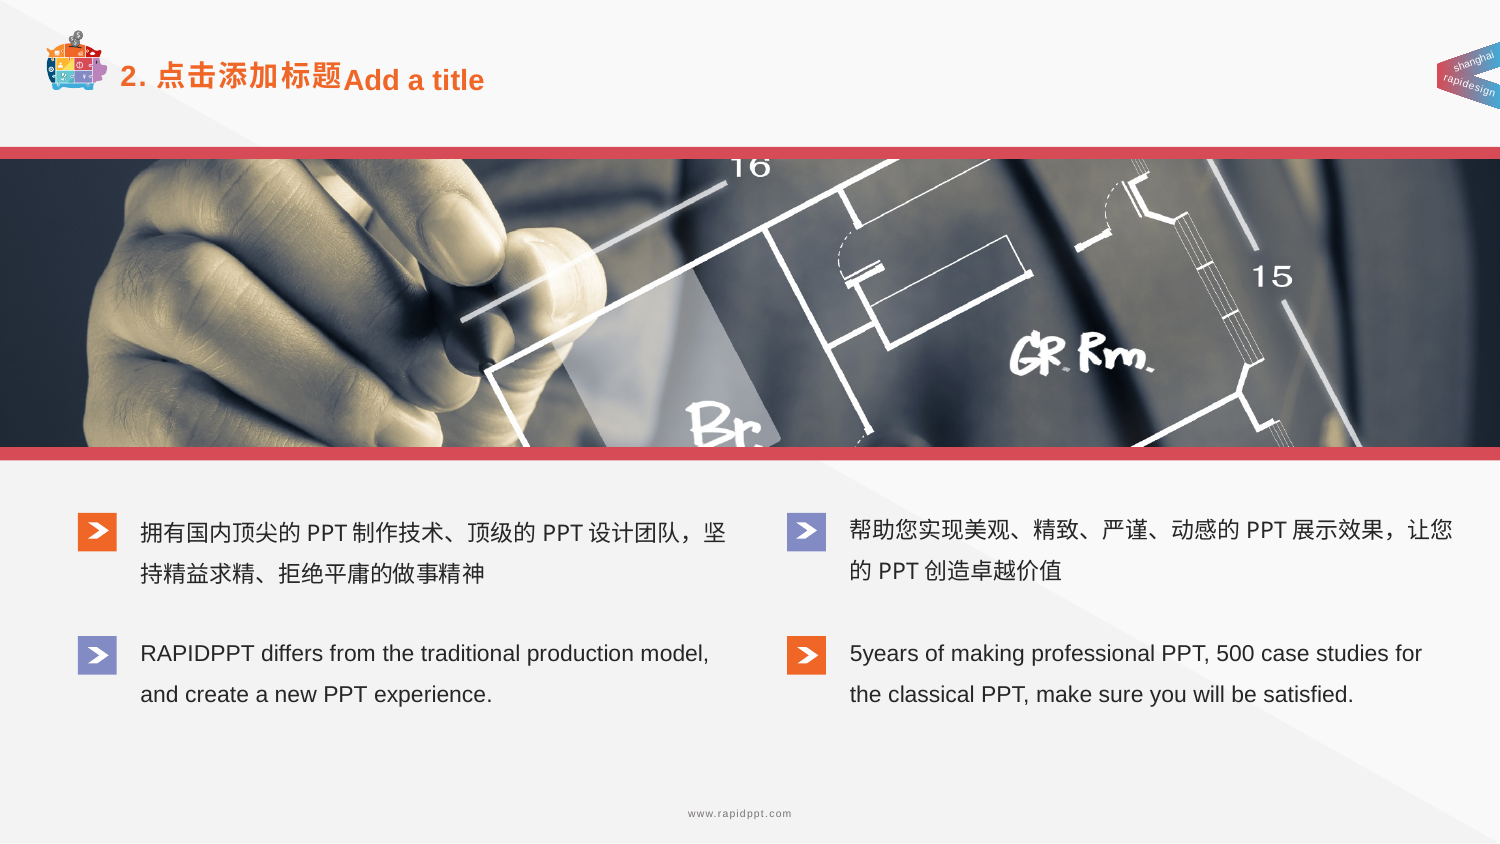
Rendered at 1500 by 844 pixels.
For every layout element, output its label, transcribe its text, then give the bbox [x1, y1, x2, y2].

text_box [0, 146, 1500, 159]
text_box rapidesign [1426, 58, 1435, 88]
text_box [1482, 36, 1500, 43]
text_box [786, 494, 1469, 589]
text_box www.rapidppt.com [673, 800, 827, 828]
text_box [1435, 43, 1500, 108]
picture [0, 159, 1500, 447]
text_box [77, 496, 761, 591]
text_box 2.点击添加标题 [105, 49, 357, 100]
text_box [786, 617, 1473, 717]
text_box Add a title [328, 54, 512, 104]
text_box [46, 30, 108, 90]
text_box [0, 447, 1500, 461]
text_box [77, 617, 733, 717]
